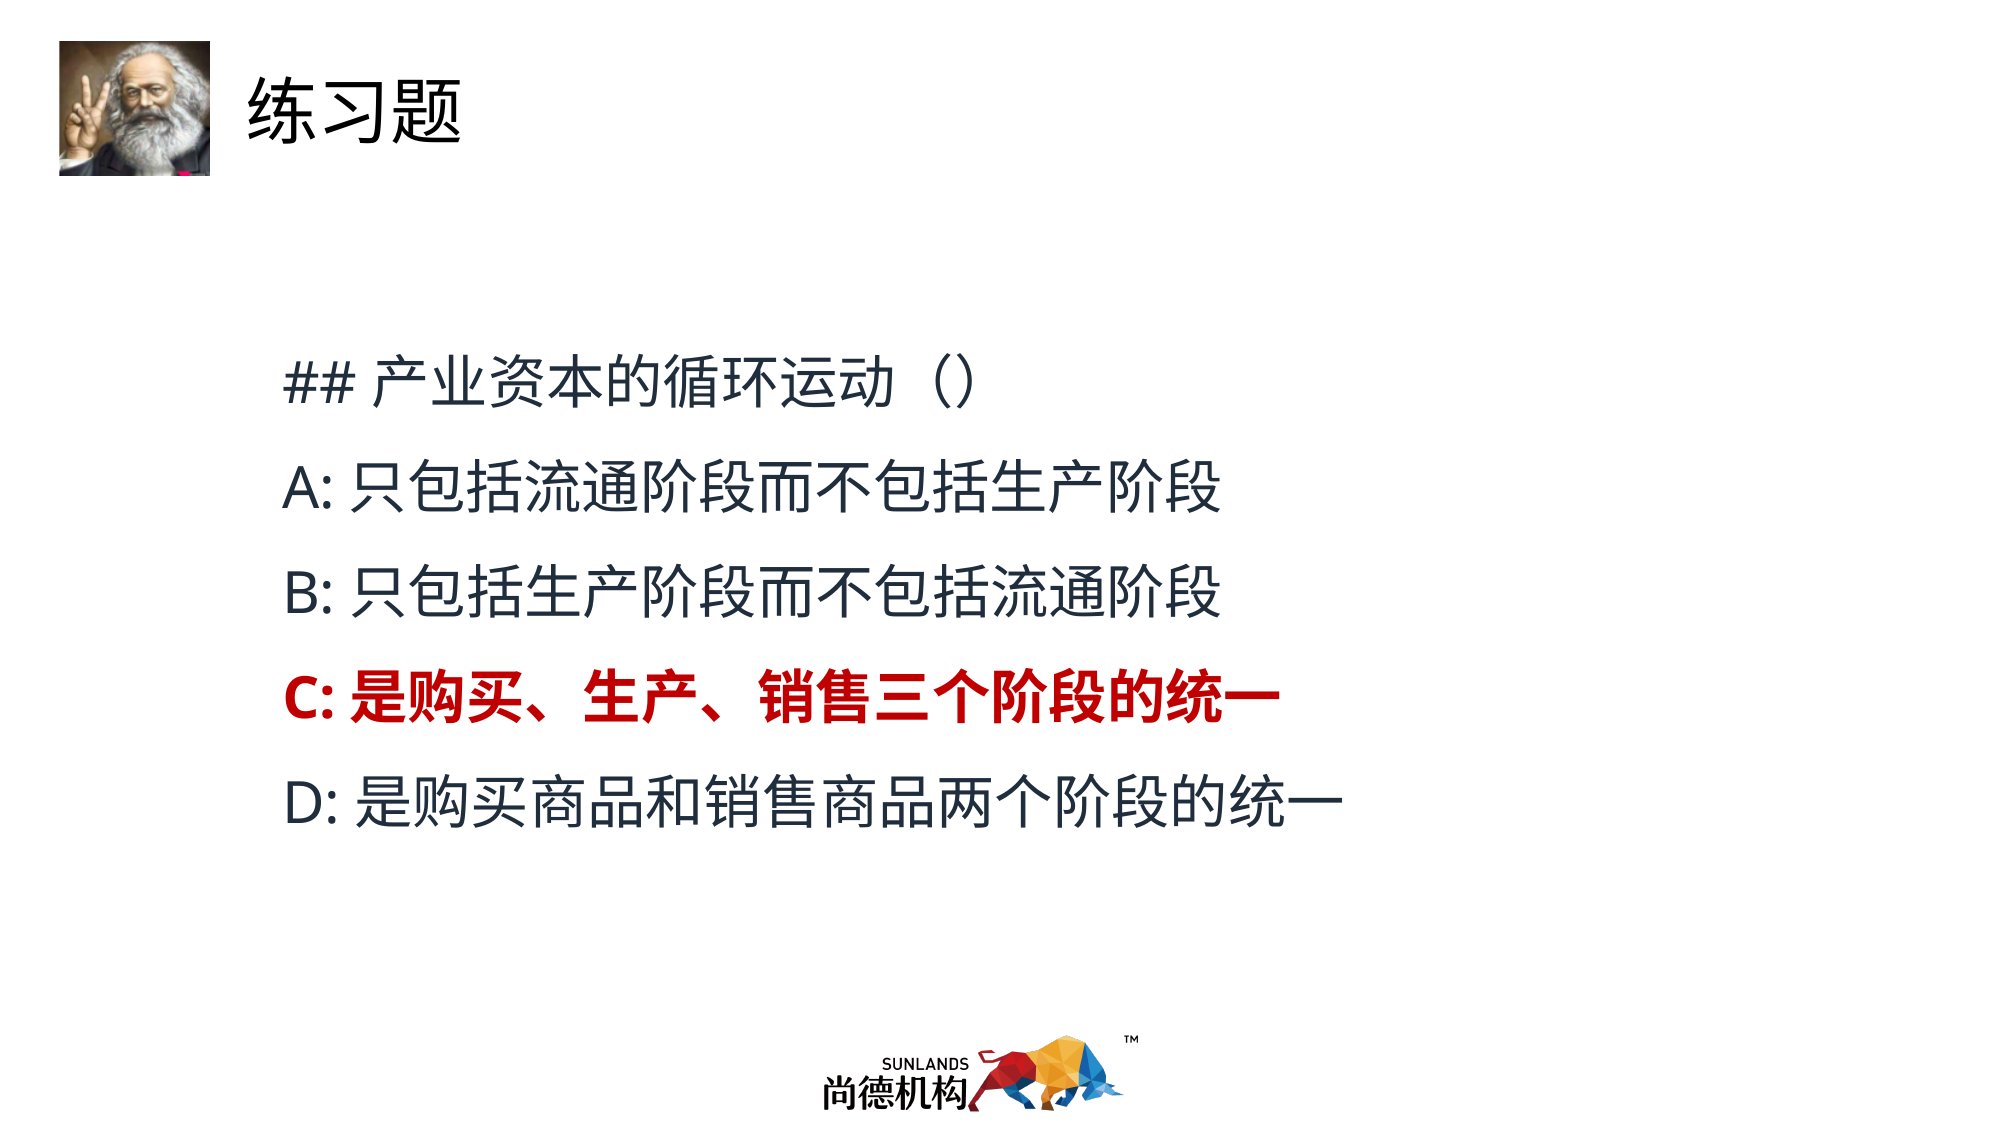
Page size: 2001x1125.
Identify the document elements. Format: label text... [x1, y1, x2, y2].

text_box ##产业资本的循环运动（） A:只包括流通阶段而不包括生产阶段 B:只包括生产阶段而不包括流通阶段 C:是购买、生产、销售三个阶段的统一 D:是购买商品和销售商品两个阶段的统一 [267, 302, 1465, 843]
picture [59, 41, 210, 176]
picture [642, 861, 1320, 1125]
